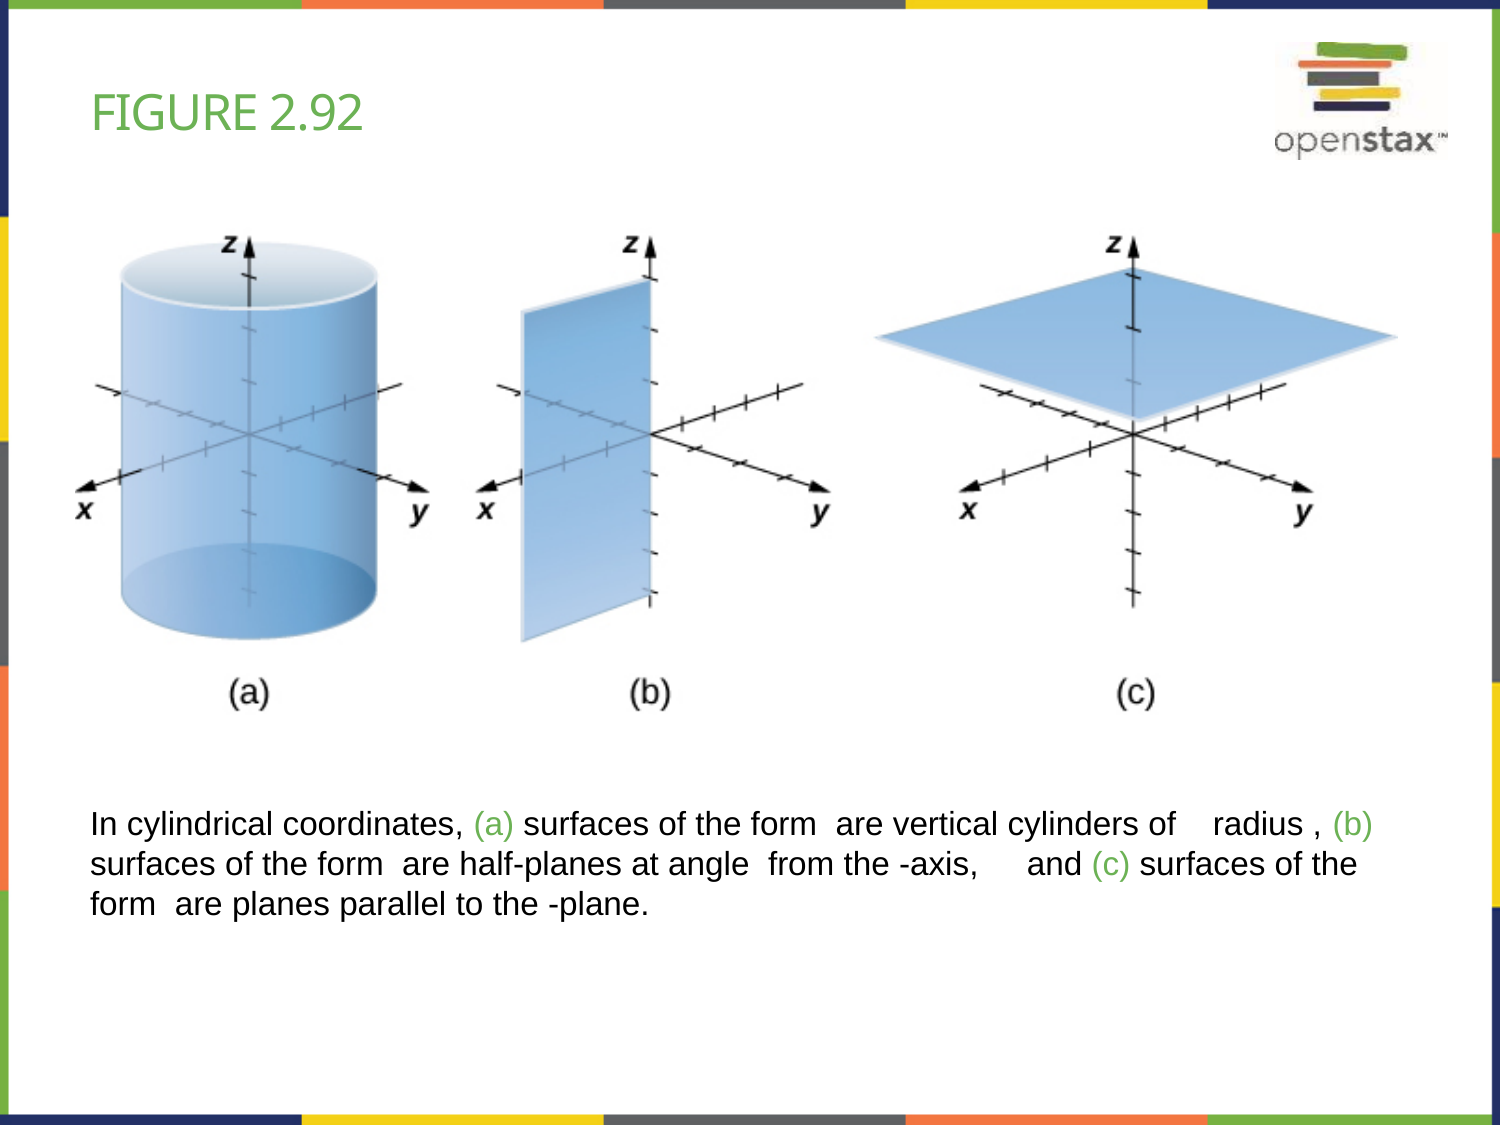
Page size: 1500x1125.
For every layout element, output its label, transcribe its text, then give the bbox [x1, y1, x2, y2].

picture [0, 0, 1500, 1125]
title Figure 2.92 [75, 39, 1275, 148]
